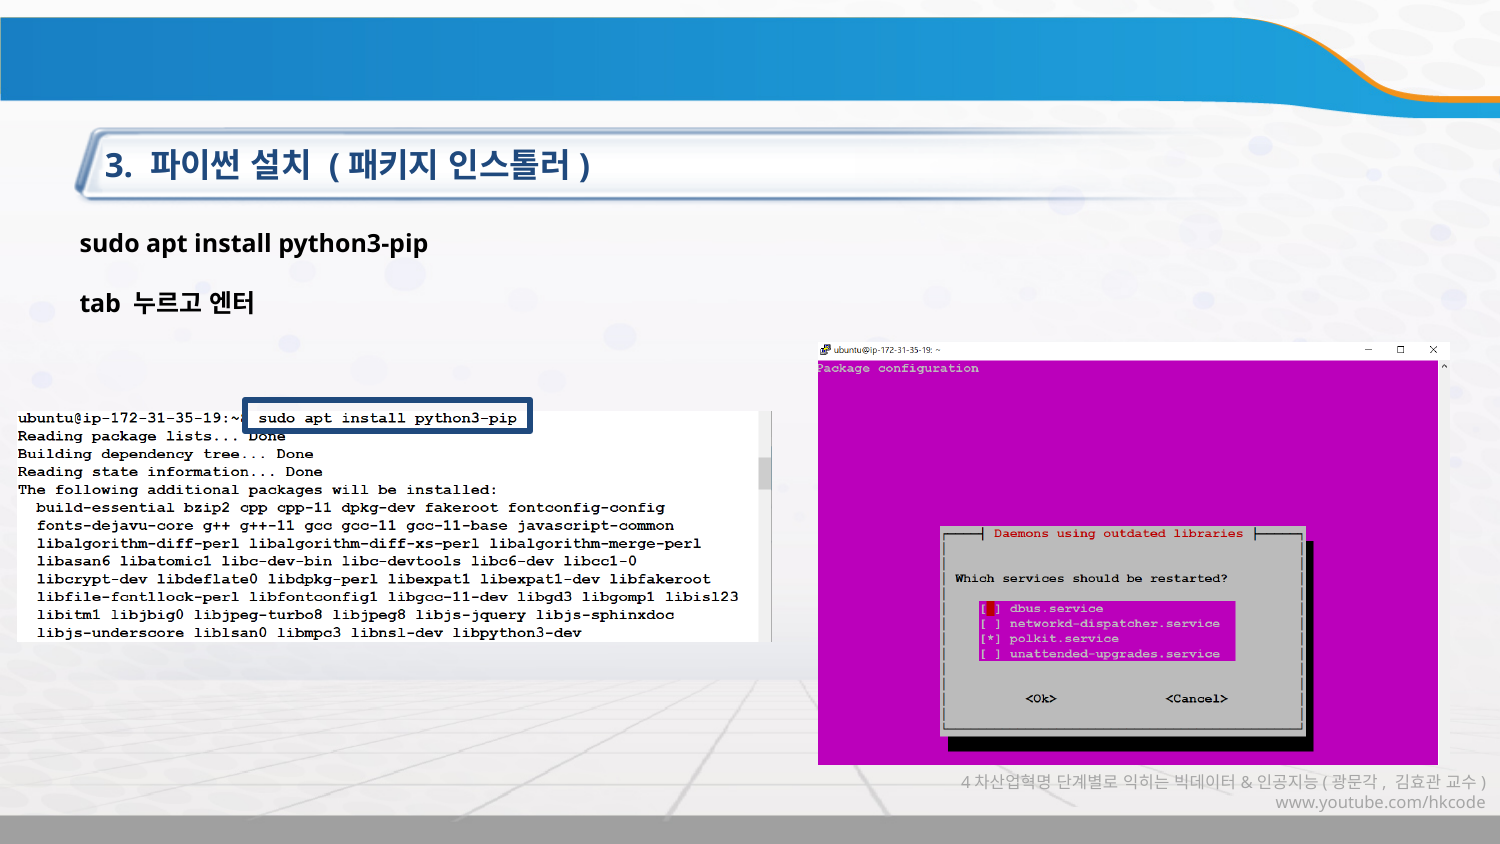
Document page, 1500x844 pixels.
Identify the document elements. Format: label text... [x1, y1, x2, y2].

picture [0, 0, 1500, 844]
text_box sudo apt install python3-pip tab 누르고 엔터 [64, 220, 819, 326]
text_box 2. 리눅스 내 파이썬 설치 [29, 0, 1175, 103]
text_box [244, 399, 531, 410]
